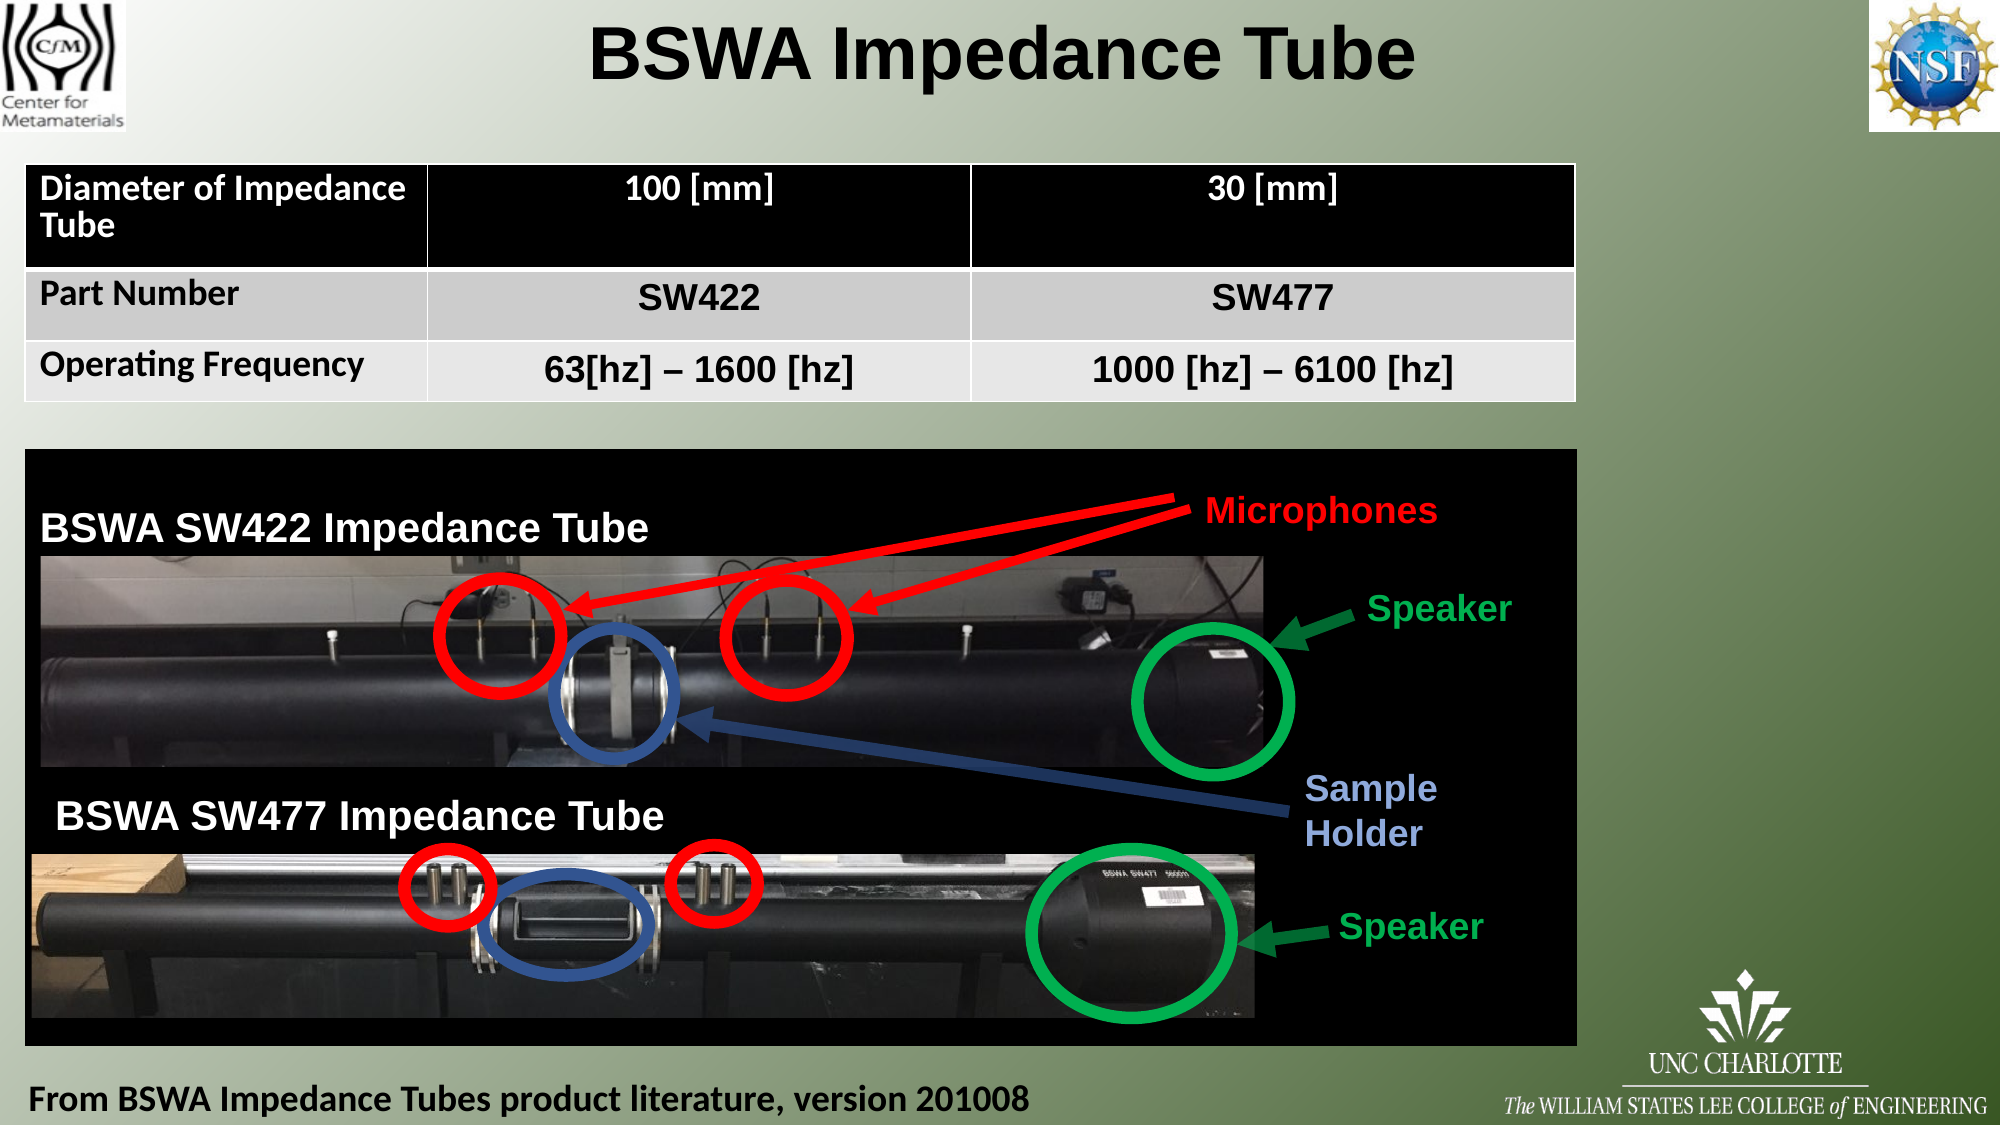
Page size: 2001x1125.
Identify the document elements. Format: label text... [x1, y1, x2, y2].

text_box From BSWA Impedance Tubes product literature, version 201008 [13, 1066, 1264, 1125]
table_cell Part Number [26, 272, 427, 340]
picture [0, 0, 126, 132]
text_box BSWA Impedance Tube [551, 0, 1454, 102]
table_cell 1000 [hz] – 6100 [hz] [972, 342, 1574, 401]
table_cell 63[hz] – 1600 [hz] [428, 342, 970, 401]
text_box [25, 450, 1577, 1045]
picture [1869, 0, 2000, 132]
table_header Diameter of Impedance Tube [26, 165, 427, 267]
picture [1505, 969, 1987, 1119]
table_cell SW477 [972, 272, 1574, 340]
table_header 30 [mm] [972, 165, 1574, 267]
table_cell Operating Frequency [26, 342, 427, 401]
table_cell SW422 [428, 272, 970, 340]
table_header 100 [mm] [428, 165, 970, 267]
